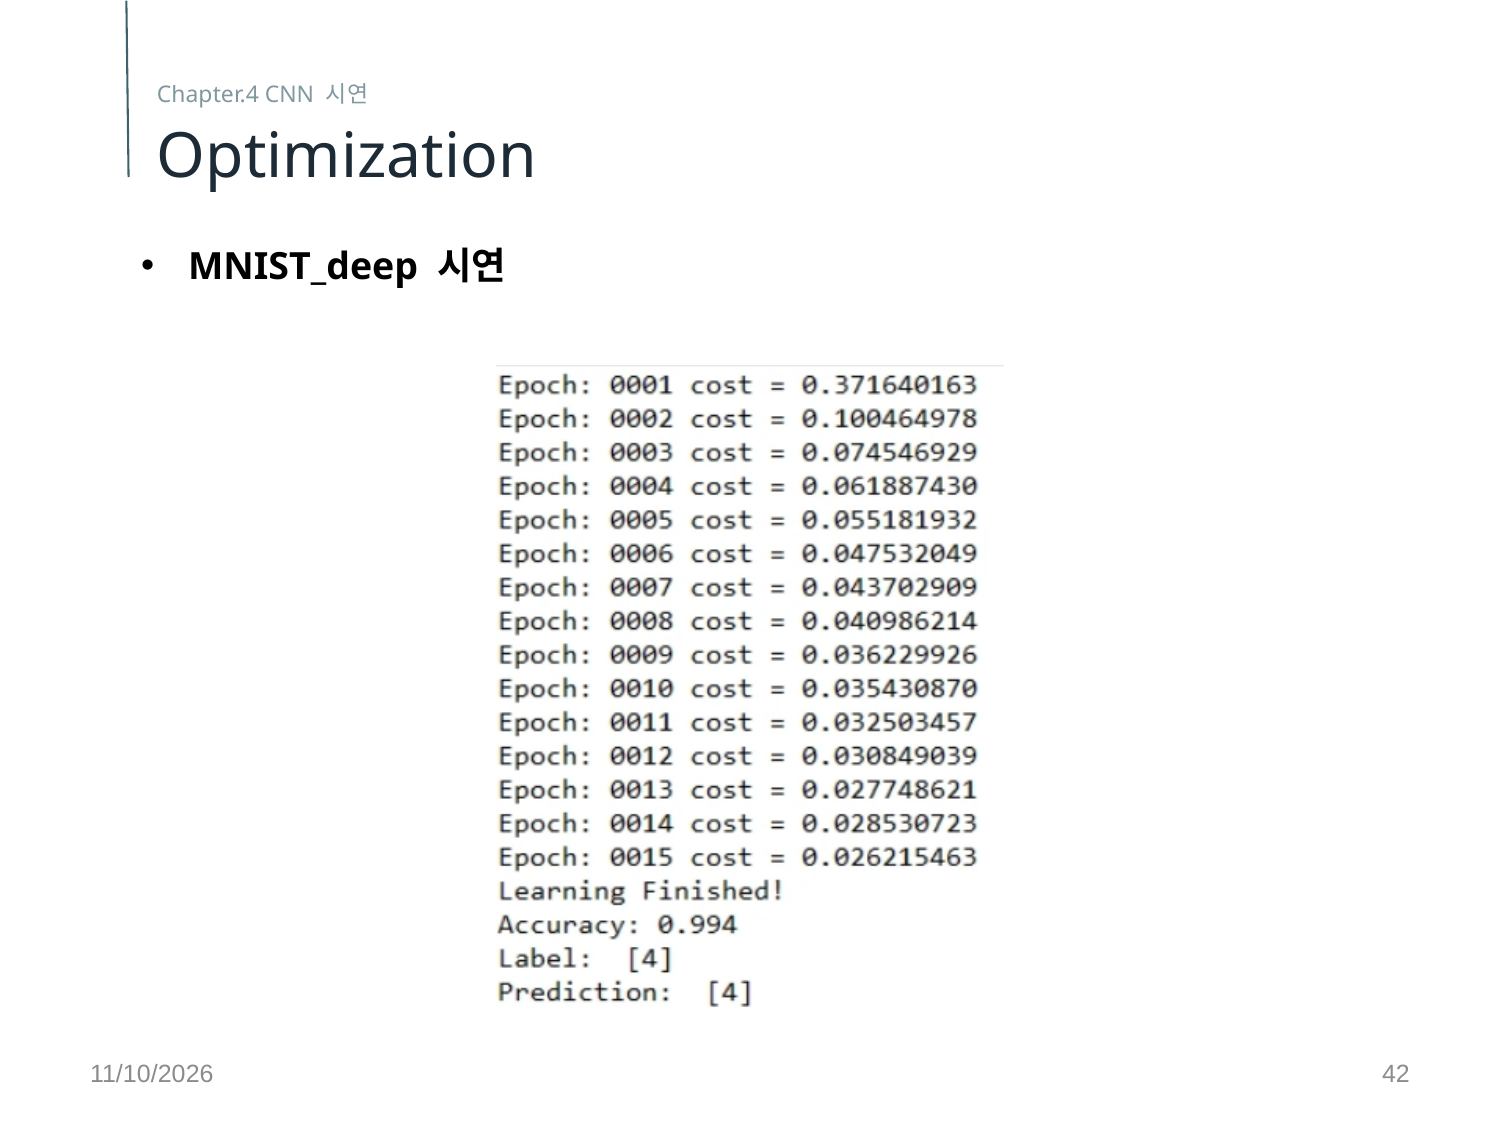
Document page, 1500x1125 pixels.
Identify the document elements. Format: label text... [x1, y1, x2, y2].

text_box MNIST_deep 시연 [126, 234, 1297, 295]
picture [496, 365, 1004, 1018]
slide_number 42 [1074, 1042, 1425, 1103]
text_box Chapter.4 CNN 시연 Optimization [141, 0, 1492, 267]
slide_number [75, 1042, 425, 1103]
